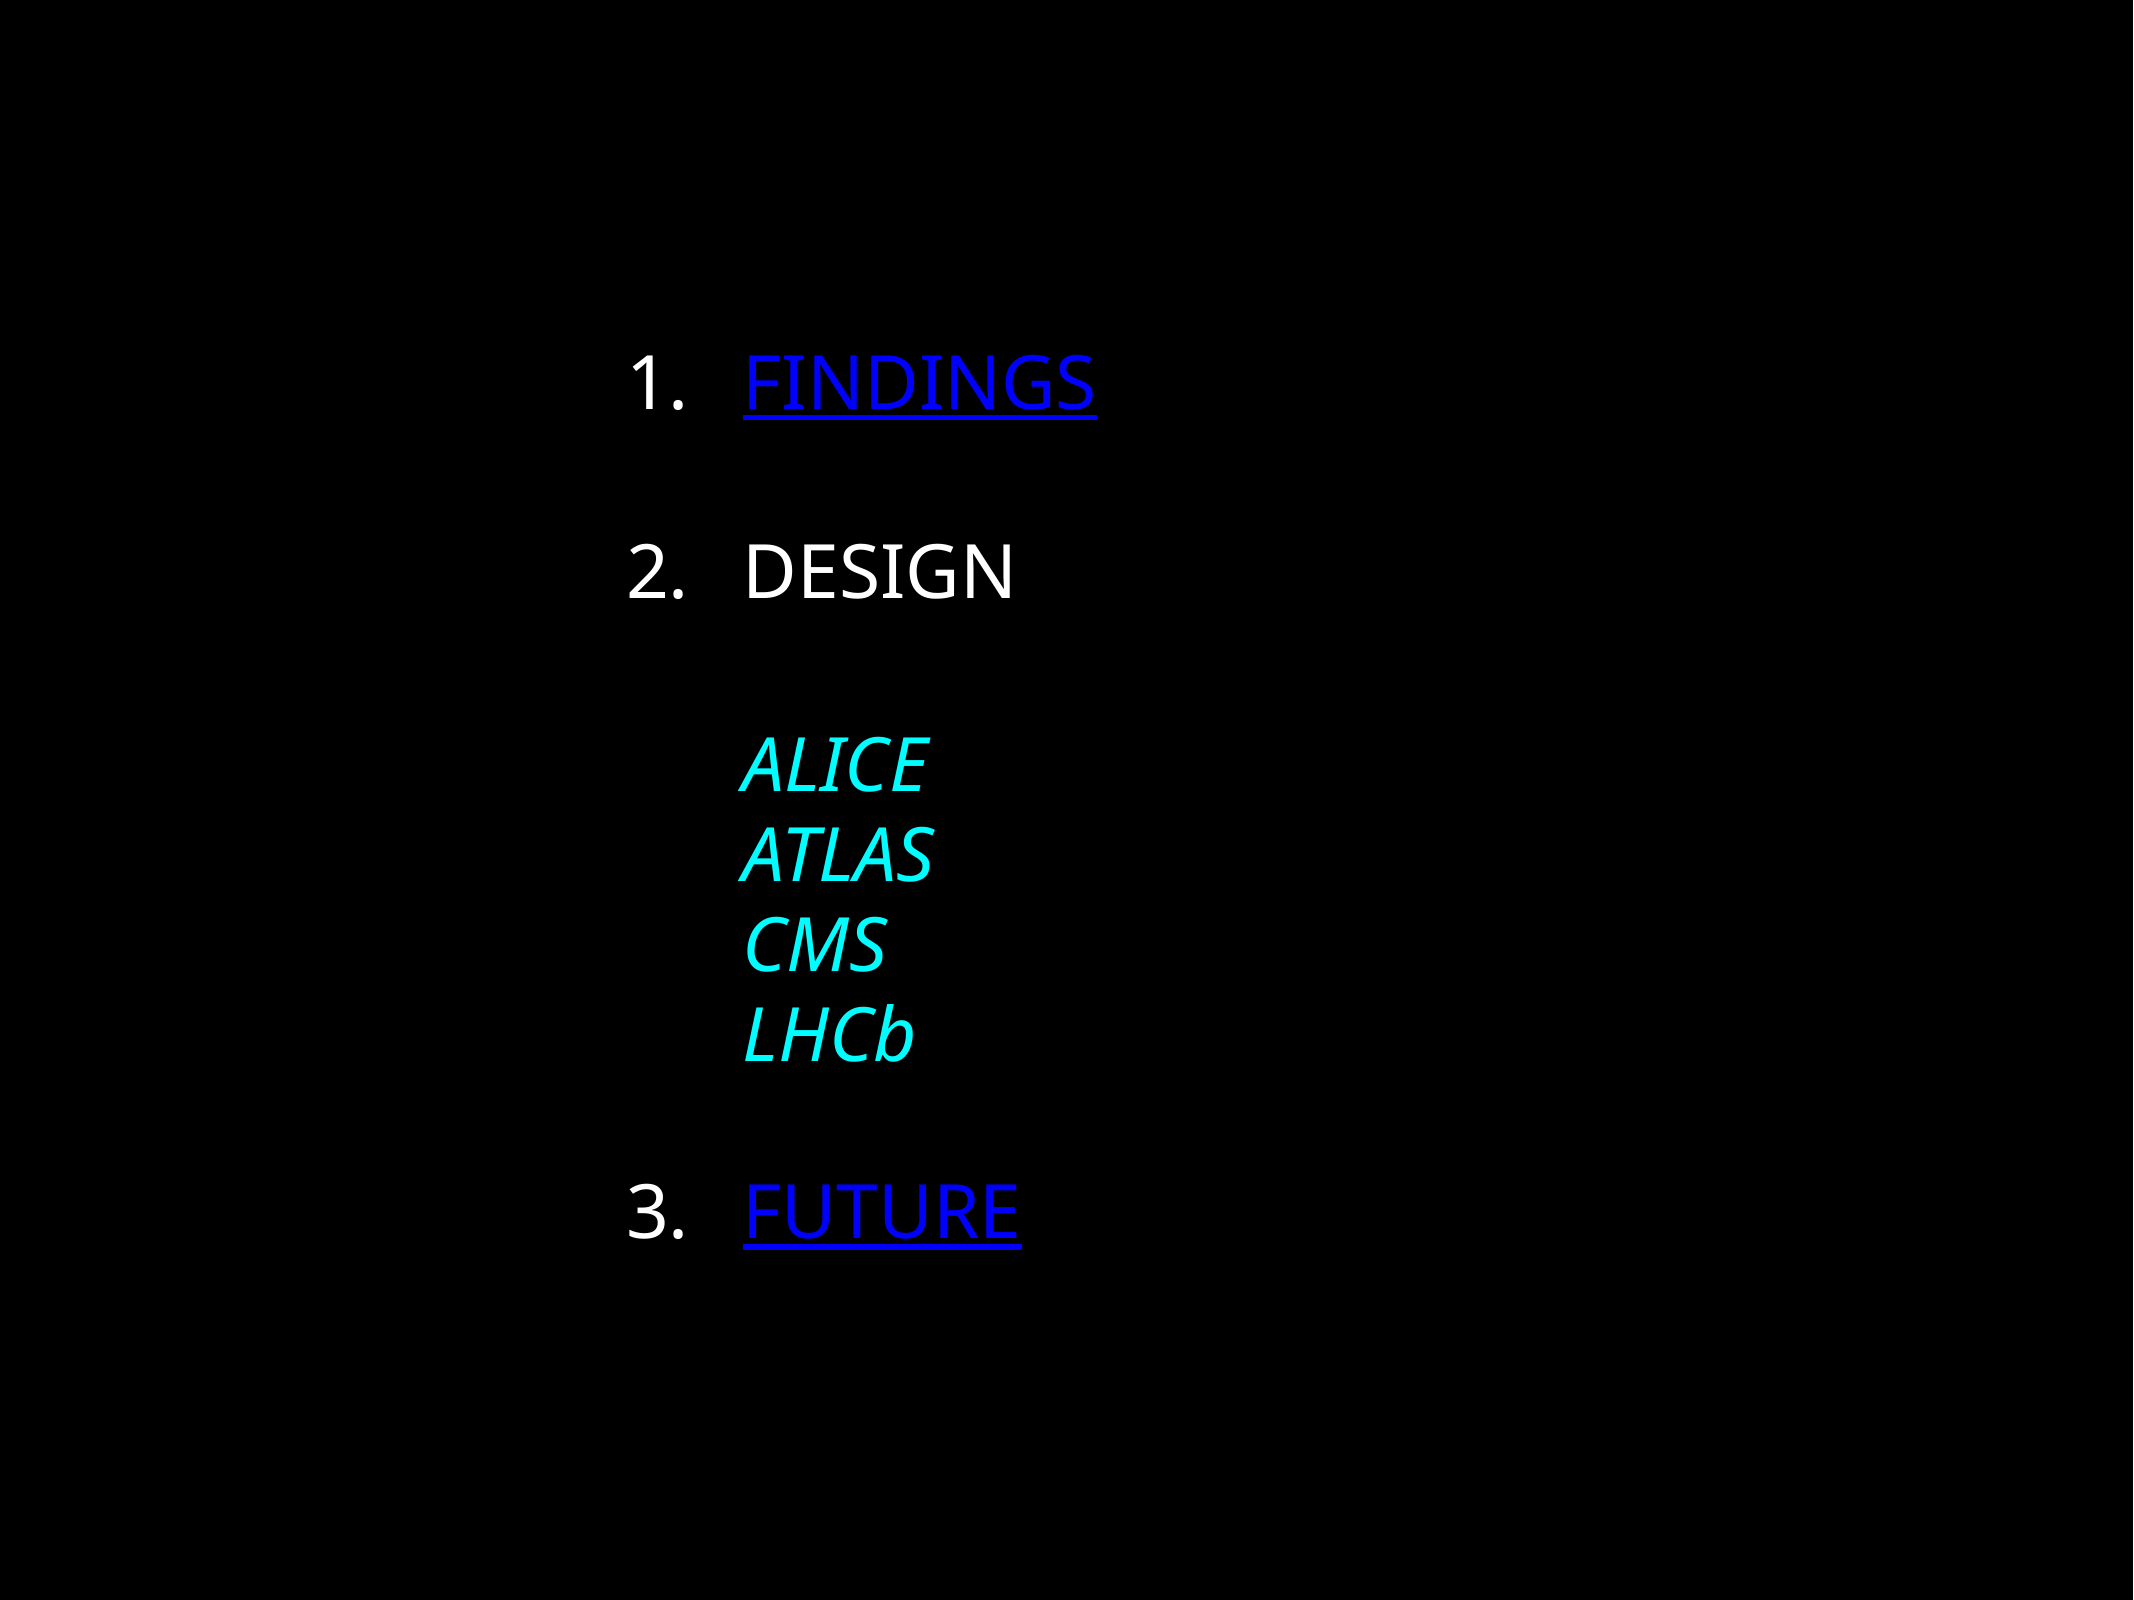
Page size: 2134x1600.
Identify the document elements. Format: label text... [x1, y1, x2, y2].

list FINDINGS DESIGN ALICE ATLAS CMS LHCb FUTURE [625, 248, 1508, 1352]
